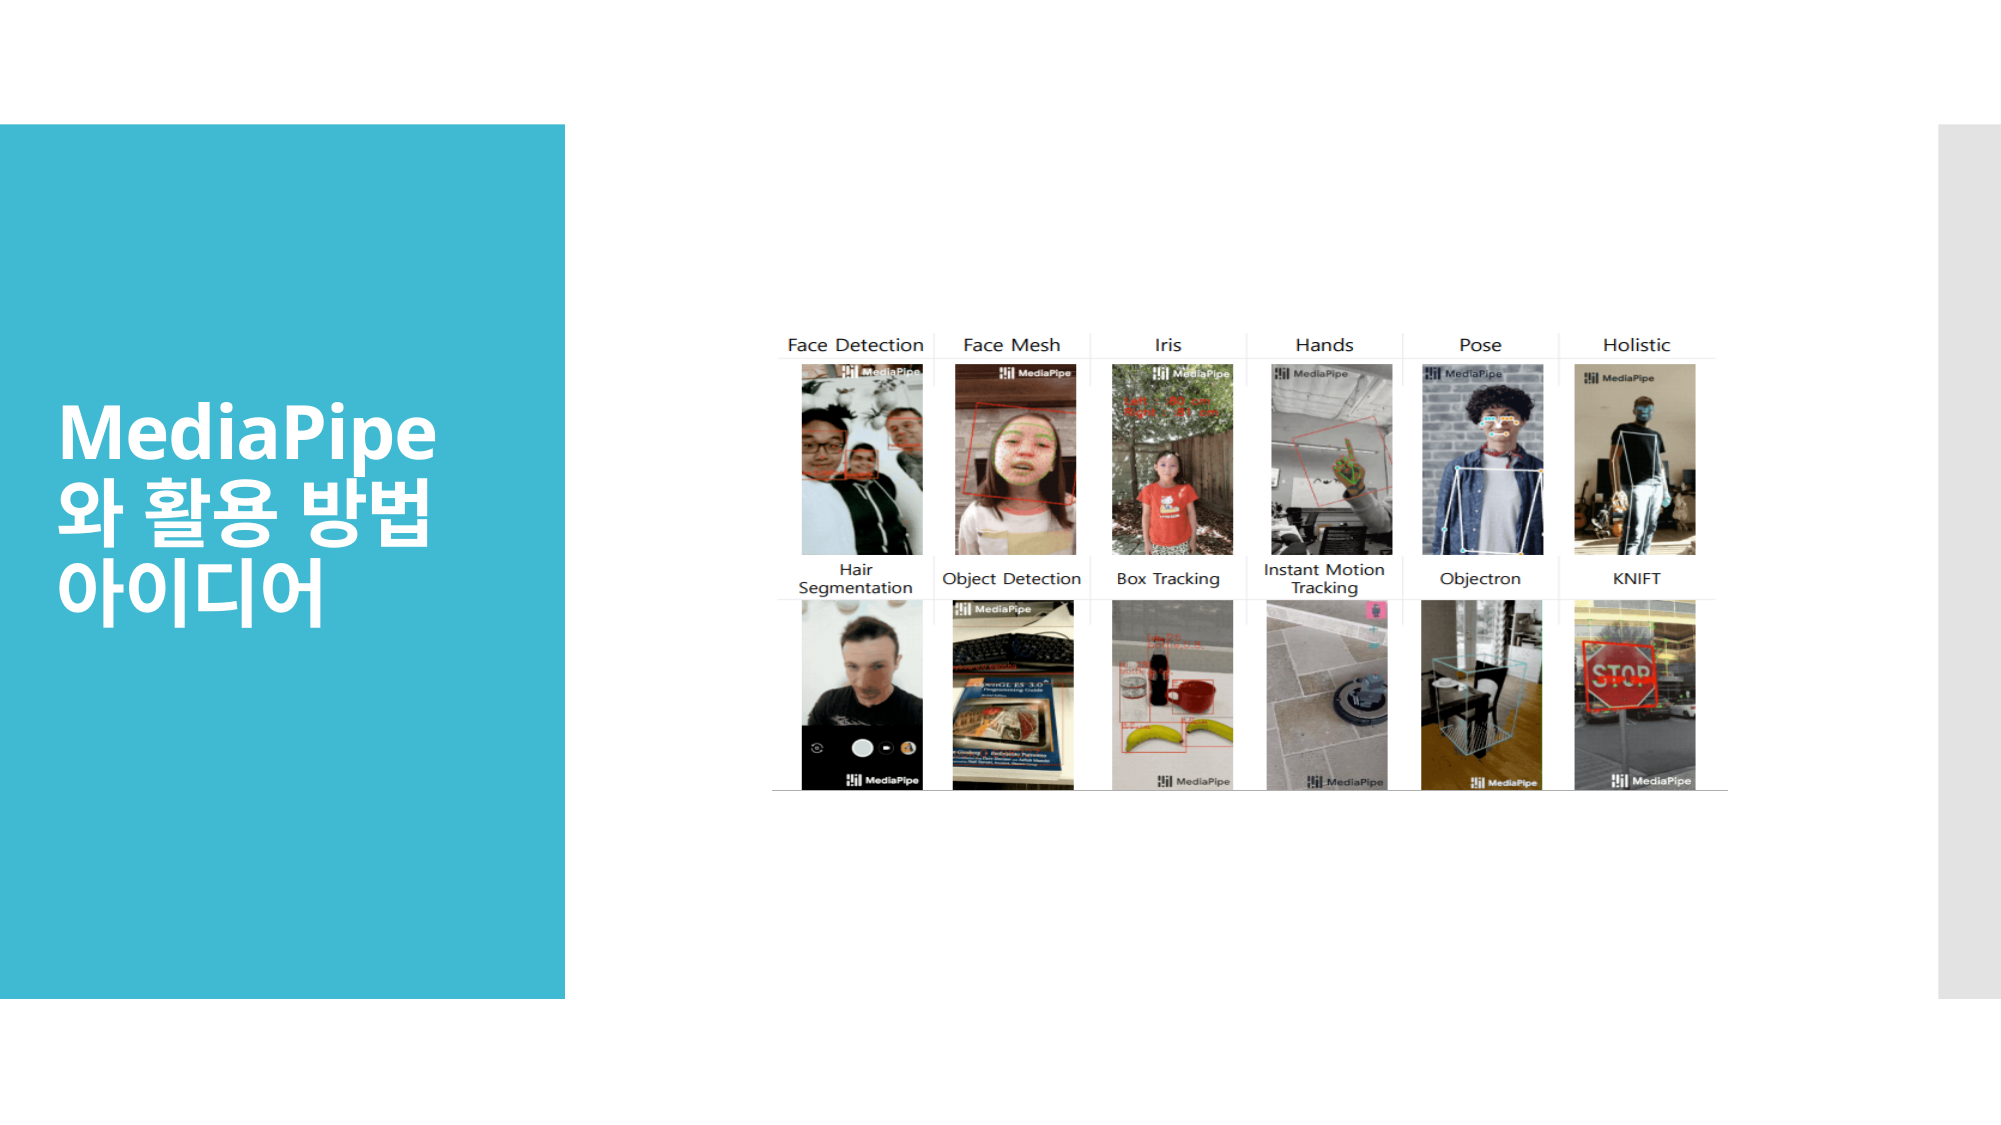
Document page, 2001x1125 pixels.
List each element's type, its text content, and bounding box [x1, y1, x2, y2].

title MediaPipe와 활용 방법 아이디어 [41, 184, 525, 940]
picture [772, 332, 1728, 791]
